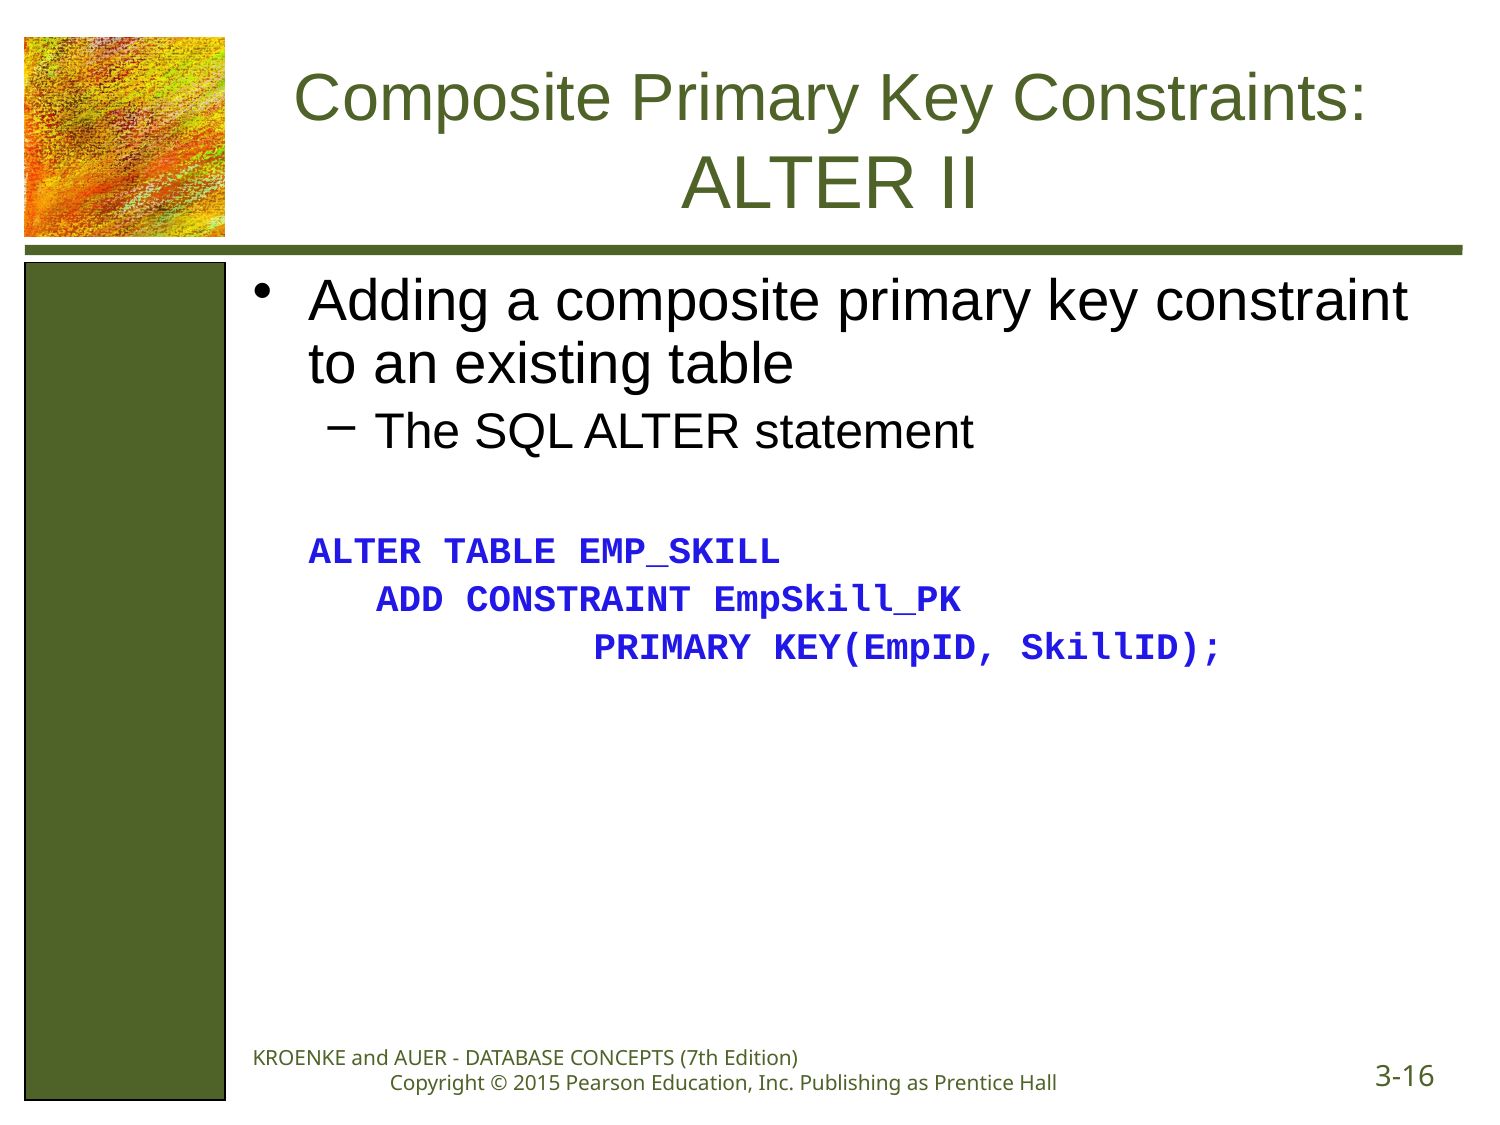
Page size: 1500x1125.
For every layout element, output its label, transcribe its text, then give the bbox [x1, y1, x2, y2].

title Composite Primary Key Constraints: ALTER II [237, 44, 1426, 233]
slide_number 3-16 [1287, 1049, 1451, 1103]
footer KROENKE and AUER - DATABASE CONCEPTS (7th Edition) Copyright © 2015 Pearson Education, Inc. Publishing as Prentice Hall [237, 1037, 1088, 1104]
list Adding a composite primary key constraint to an existing table The SQL ALTER statement ALTER TABLE EMP_SKILL ADD CONSTRAINT EmpSkill_PK PRIMARY KEY(EmpID, SkillID); [237, 262, 1426, 1026]
picture [24, 37, 225, 237]
